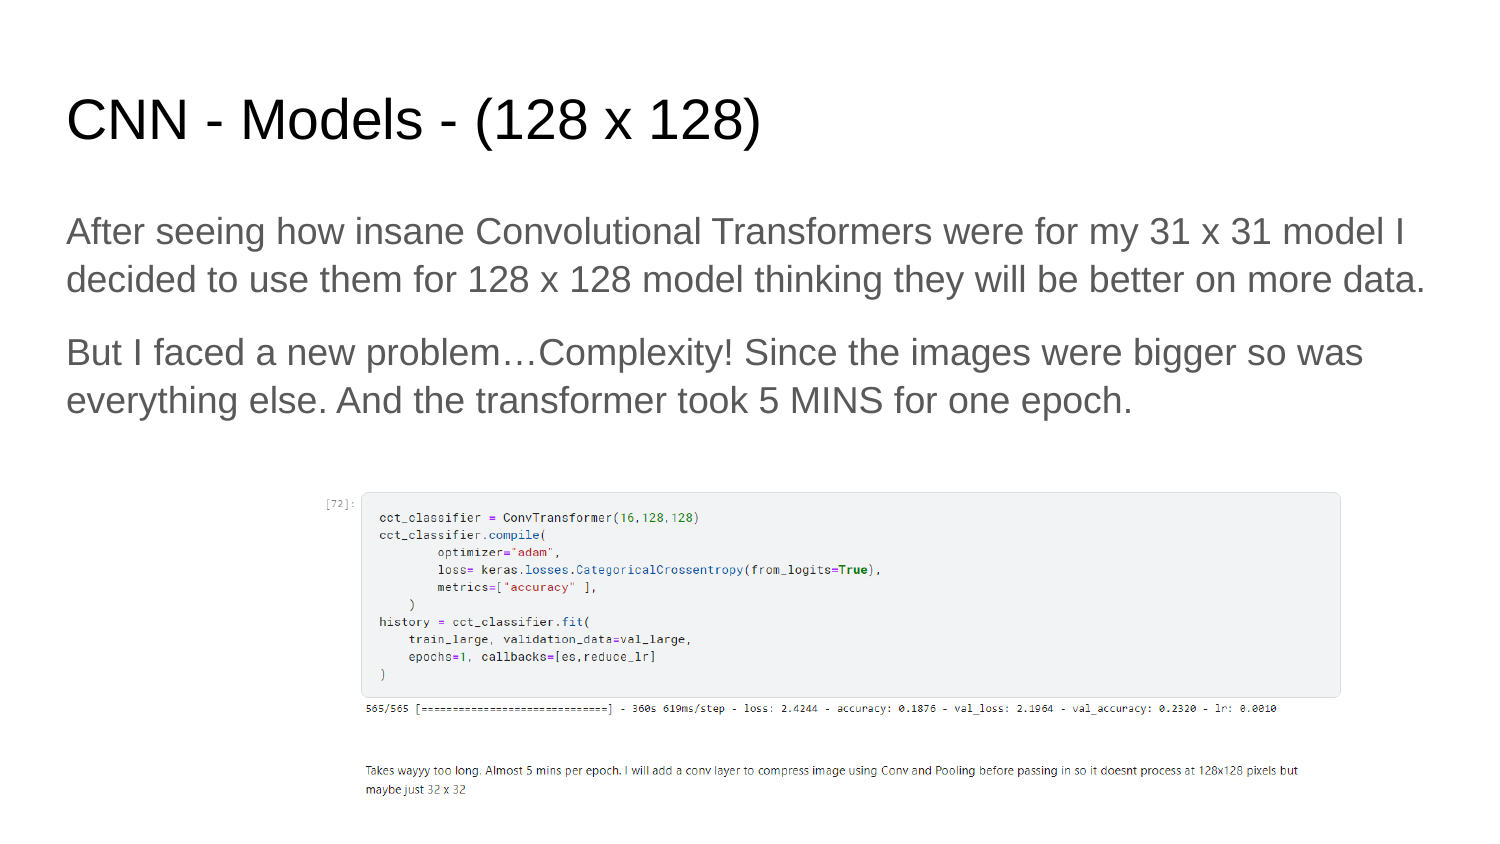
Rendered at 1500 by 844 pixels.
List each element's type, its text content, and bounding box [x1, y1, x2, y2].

title CNN - Models - (128 x 128) [51, 72, 1449, 167]
picture [305, 473, 1353, 835]
list After seeing how insane Convolutional Transformers were for my 31 x 31 model I decided to use them for 128 x 128 model thinking they will be better on more data. But I faced a new problem…Complexity! Since the images were bigger so was everything else. And the transformer took 5 MINS for one epoch. [51, 189, 1462, 750]
